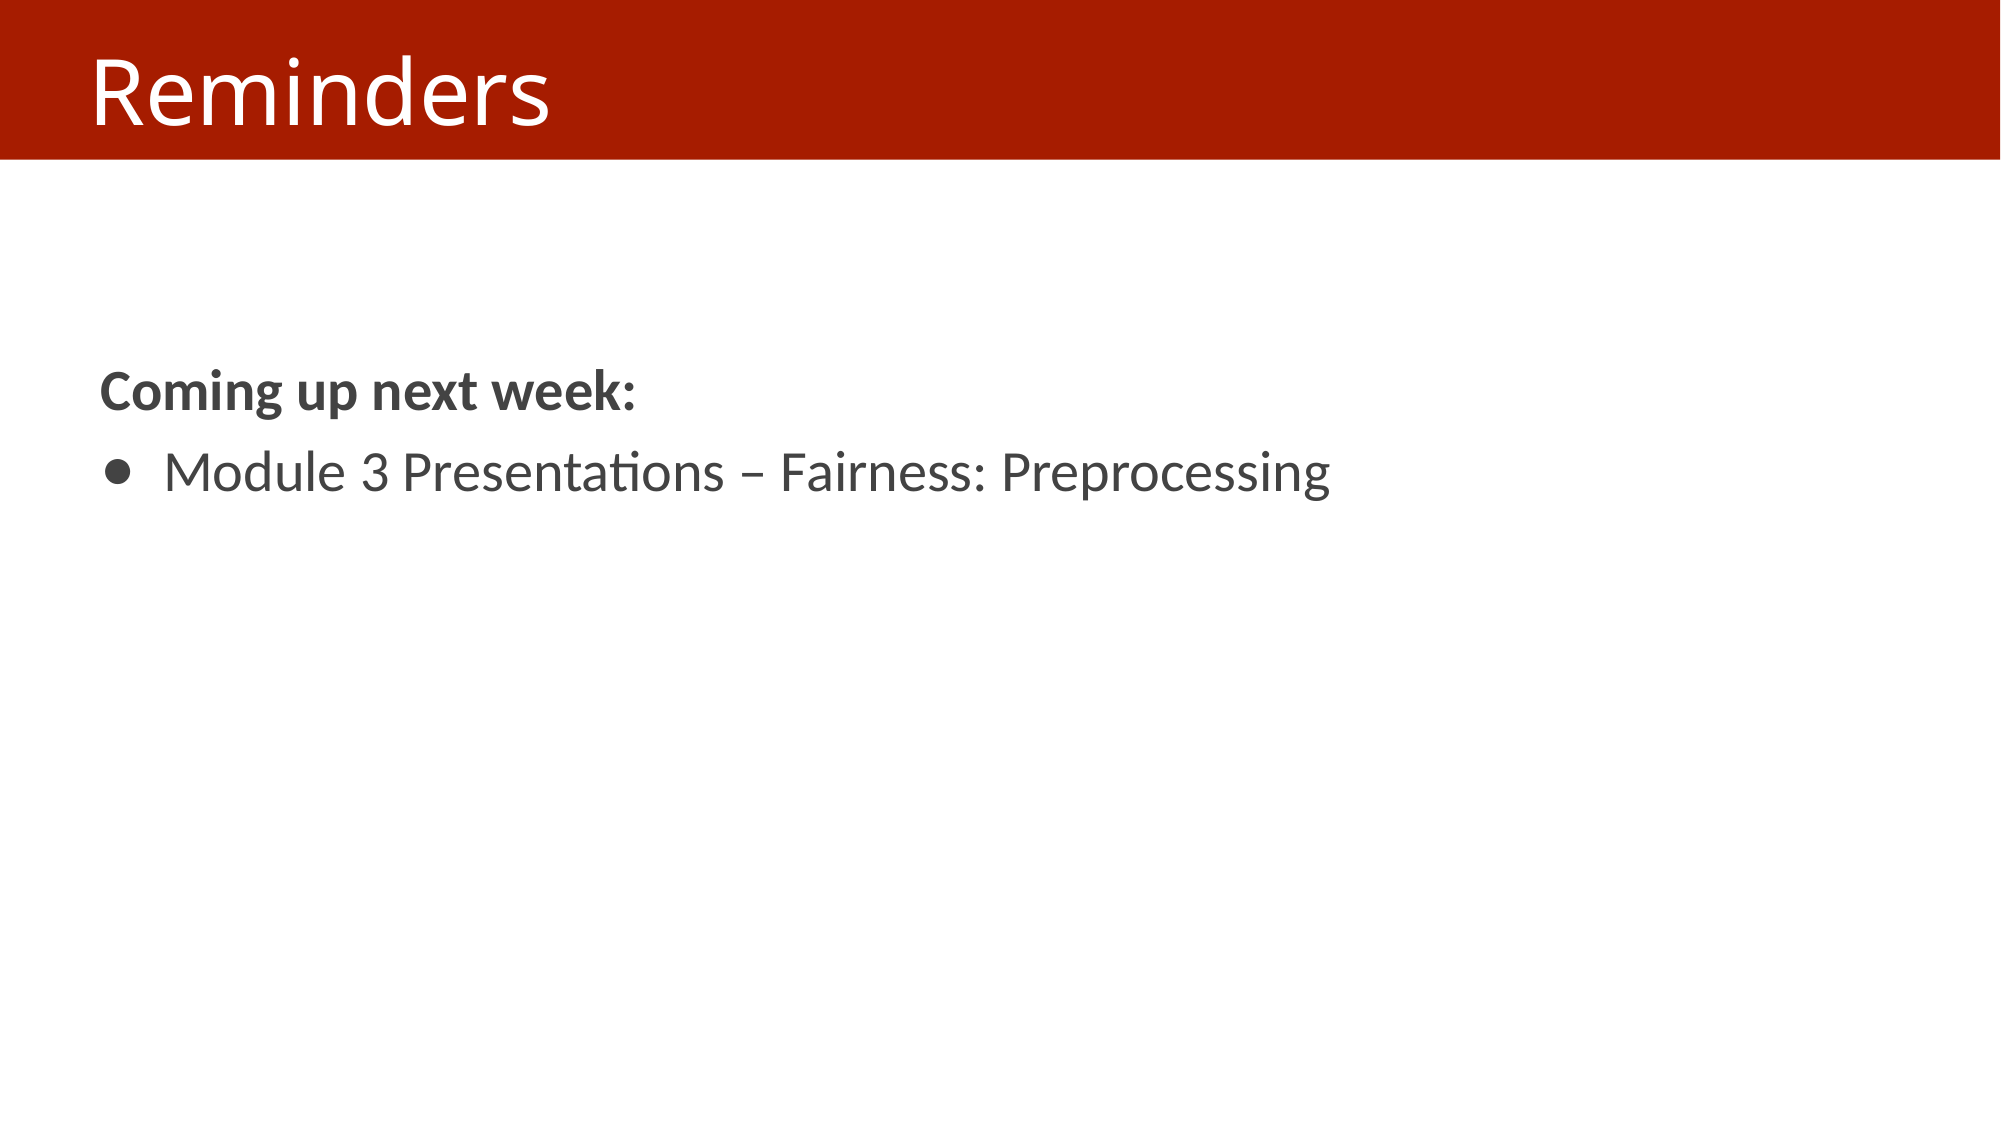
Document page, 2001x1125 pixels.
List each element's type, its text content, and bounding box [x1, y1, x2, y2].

list Coming up next week: Module 3 Presentations – Fairness: Preprocessing [68, 252, 1932, 1000]
title Reminders [68, 14, 1932, 140]
